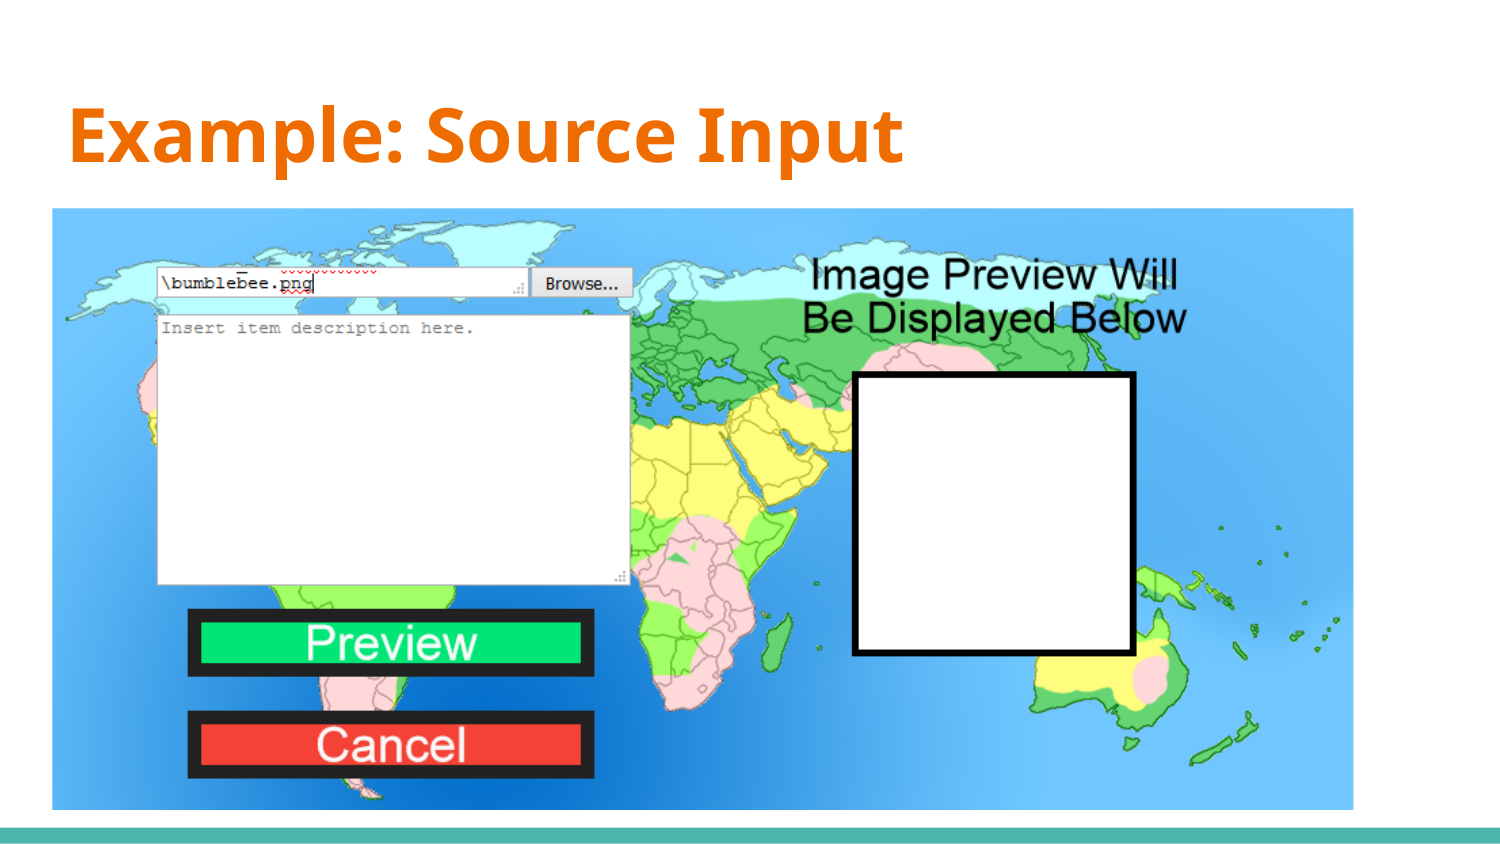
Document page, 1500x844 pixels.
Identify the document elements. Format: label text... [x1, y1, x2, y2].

title Example: Source Input [51, 72, 1449, 189]
picture [50, 207, 1356, 810]
